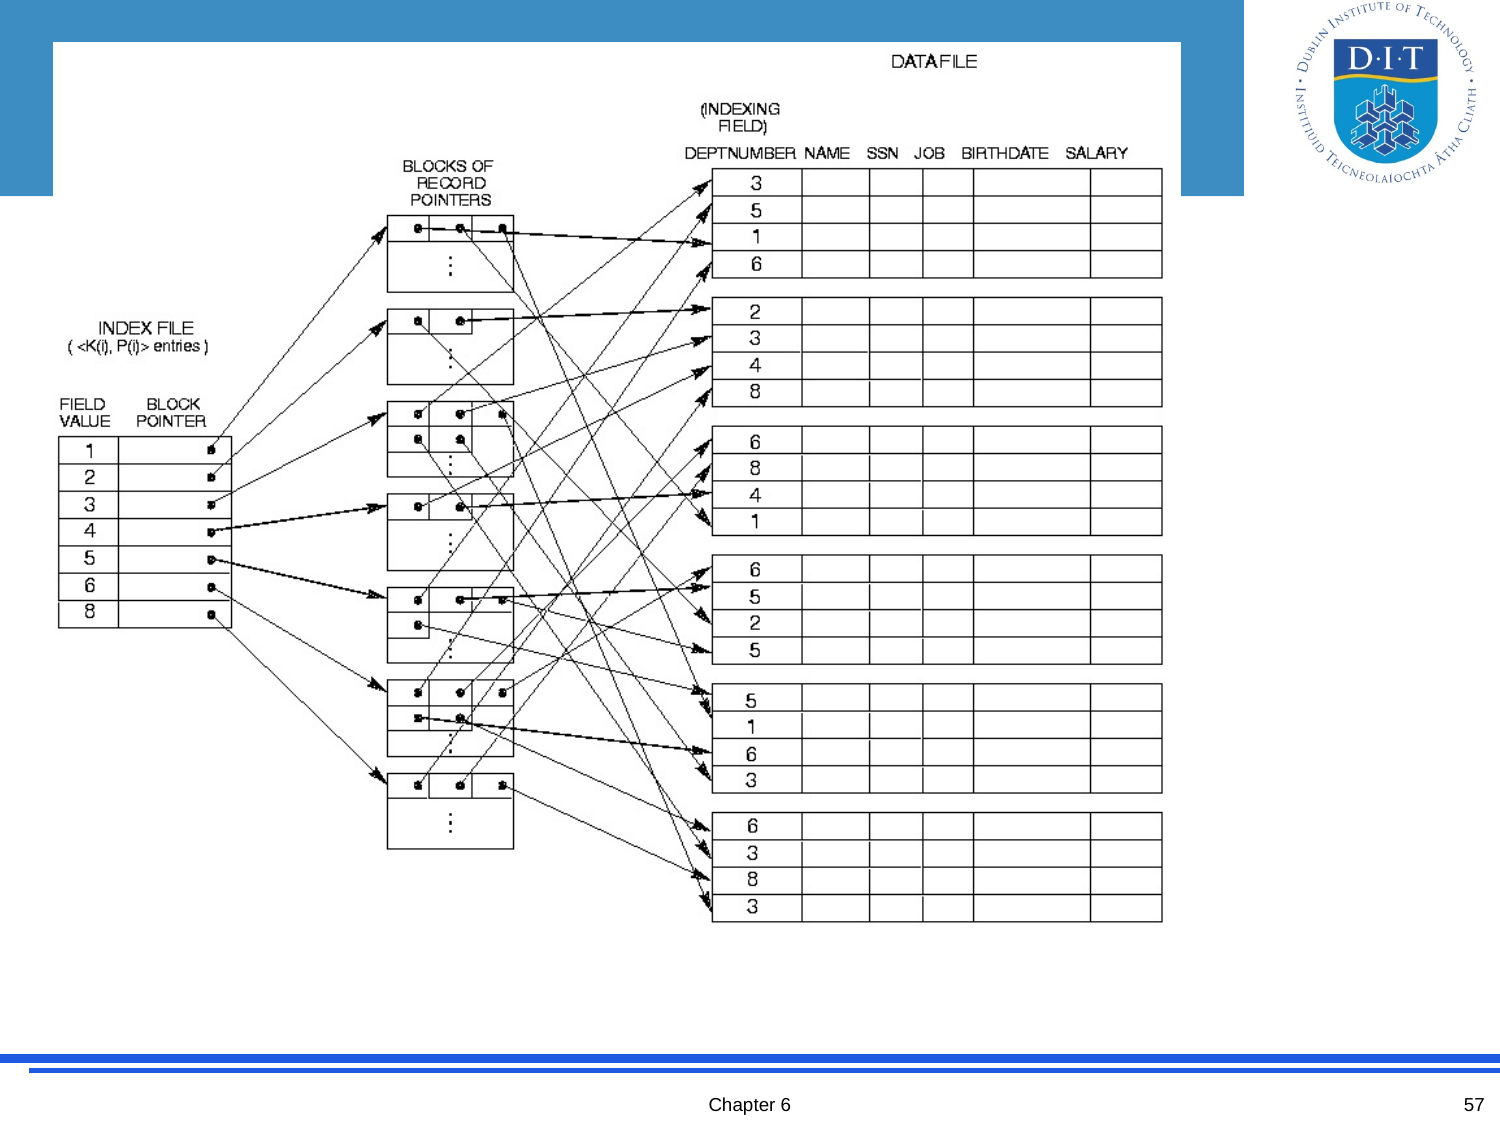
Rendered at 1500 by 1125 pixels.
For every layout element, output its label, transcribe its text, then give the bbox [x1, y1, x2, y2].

picture [52, 42, 1181, 933]
footer Chapter 6 [512, 1084, 988, 1125]
picture [1293, 0, 1478, 185]
slide_number 57 [1149, 1084, 1500, 1125]
